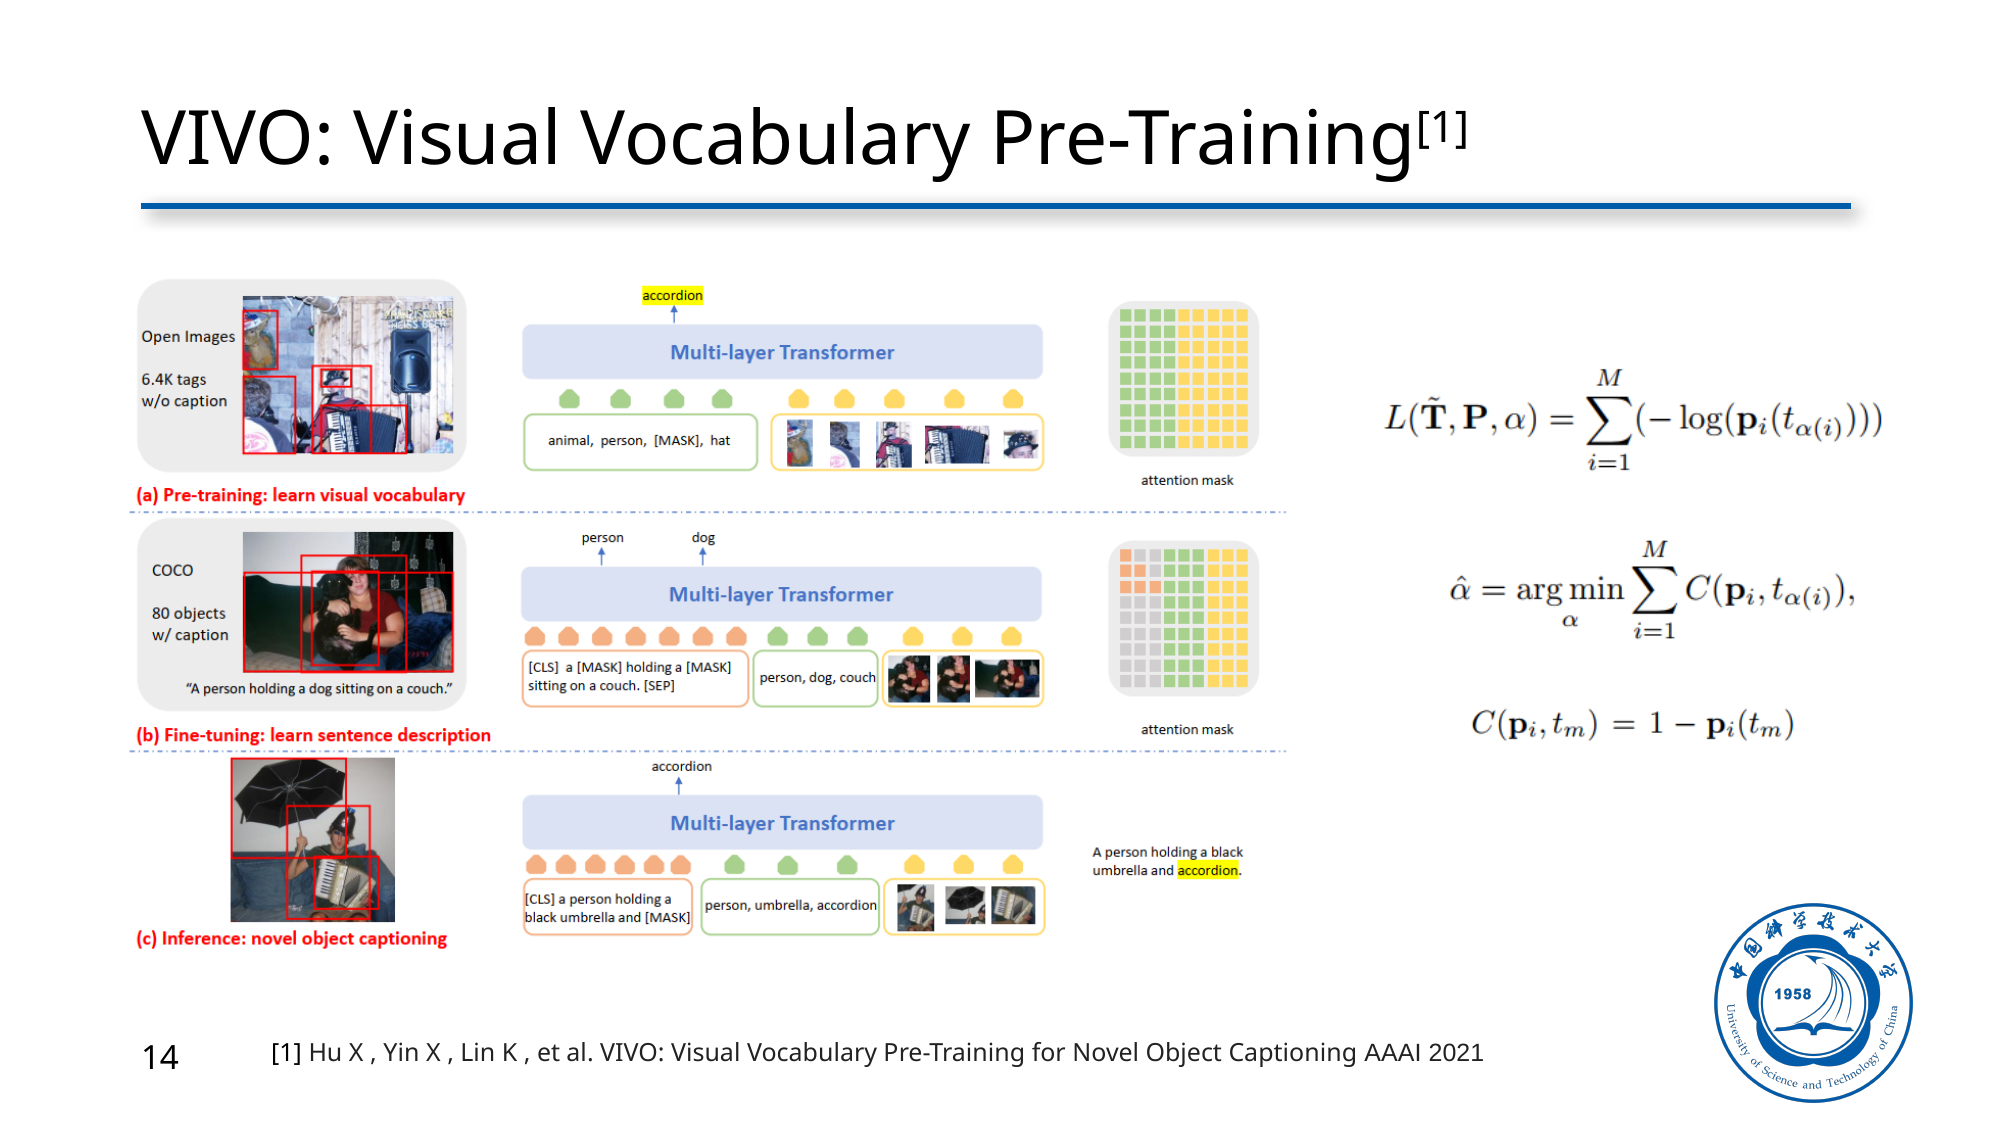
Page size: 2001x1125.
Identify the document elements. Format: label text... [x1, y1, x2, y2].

picture [1424, 526, 1873, 648]
picture [1370, 361, 1895, 484]
title VIVO: Visual Vocabulary Pre-Training[1] [126, 32, 1852, 250]
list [105, 249, 1307, 964]
text_box [1] Hu X , Yin X , Lin K , et al. VIVO: Visual Vocabulary Pre-Training for Novel Object Captioning AAAI 2021 [256, 1028, 1589, 1074]
slide_number 14 [126, 1028, 577, 1089]
picture [1468, 691, 1797, 743]
picture [1710, 899, 1917, 1107]
